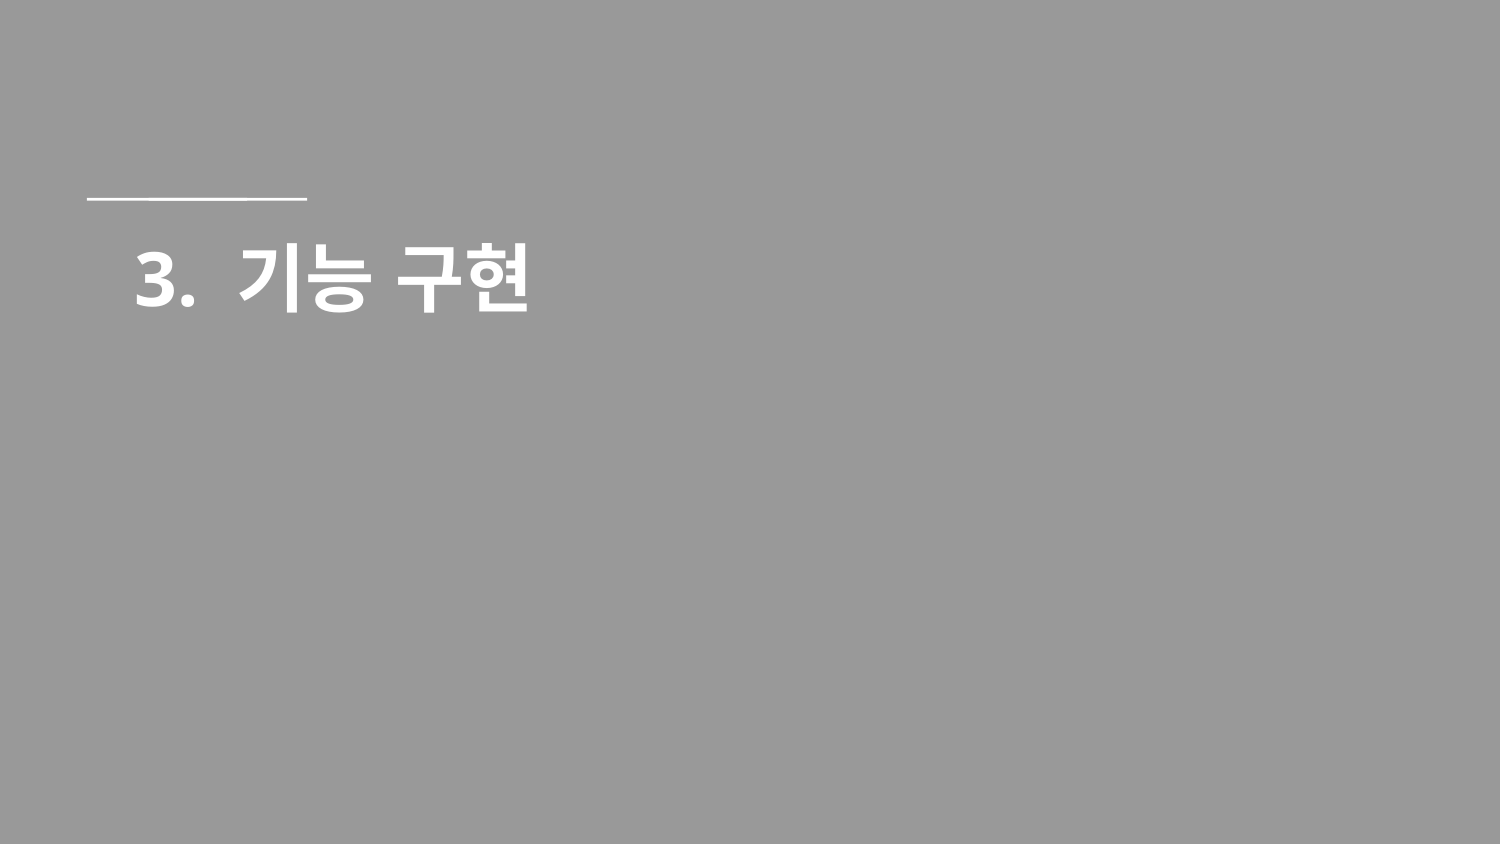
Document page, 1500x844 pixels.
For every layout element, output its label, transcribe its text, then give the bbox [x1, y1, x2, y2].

title 3. 기능 구현 [119, 216, 1381, 466]
